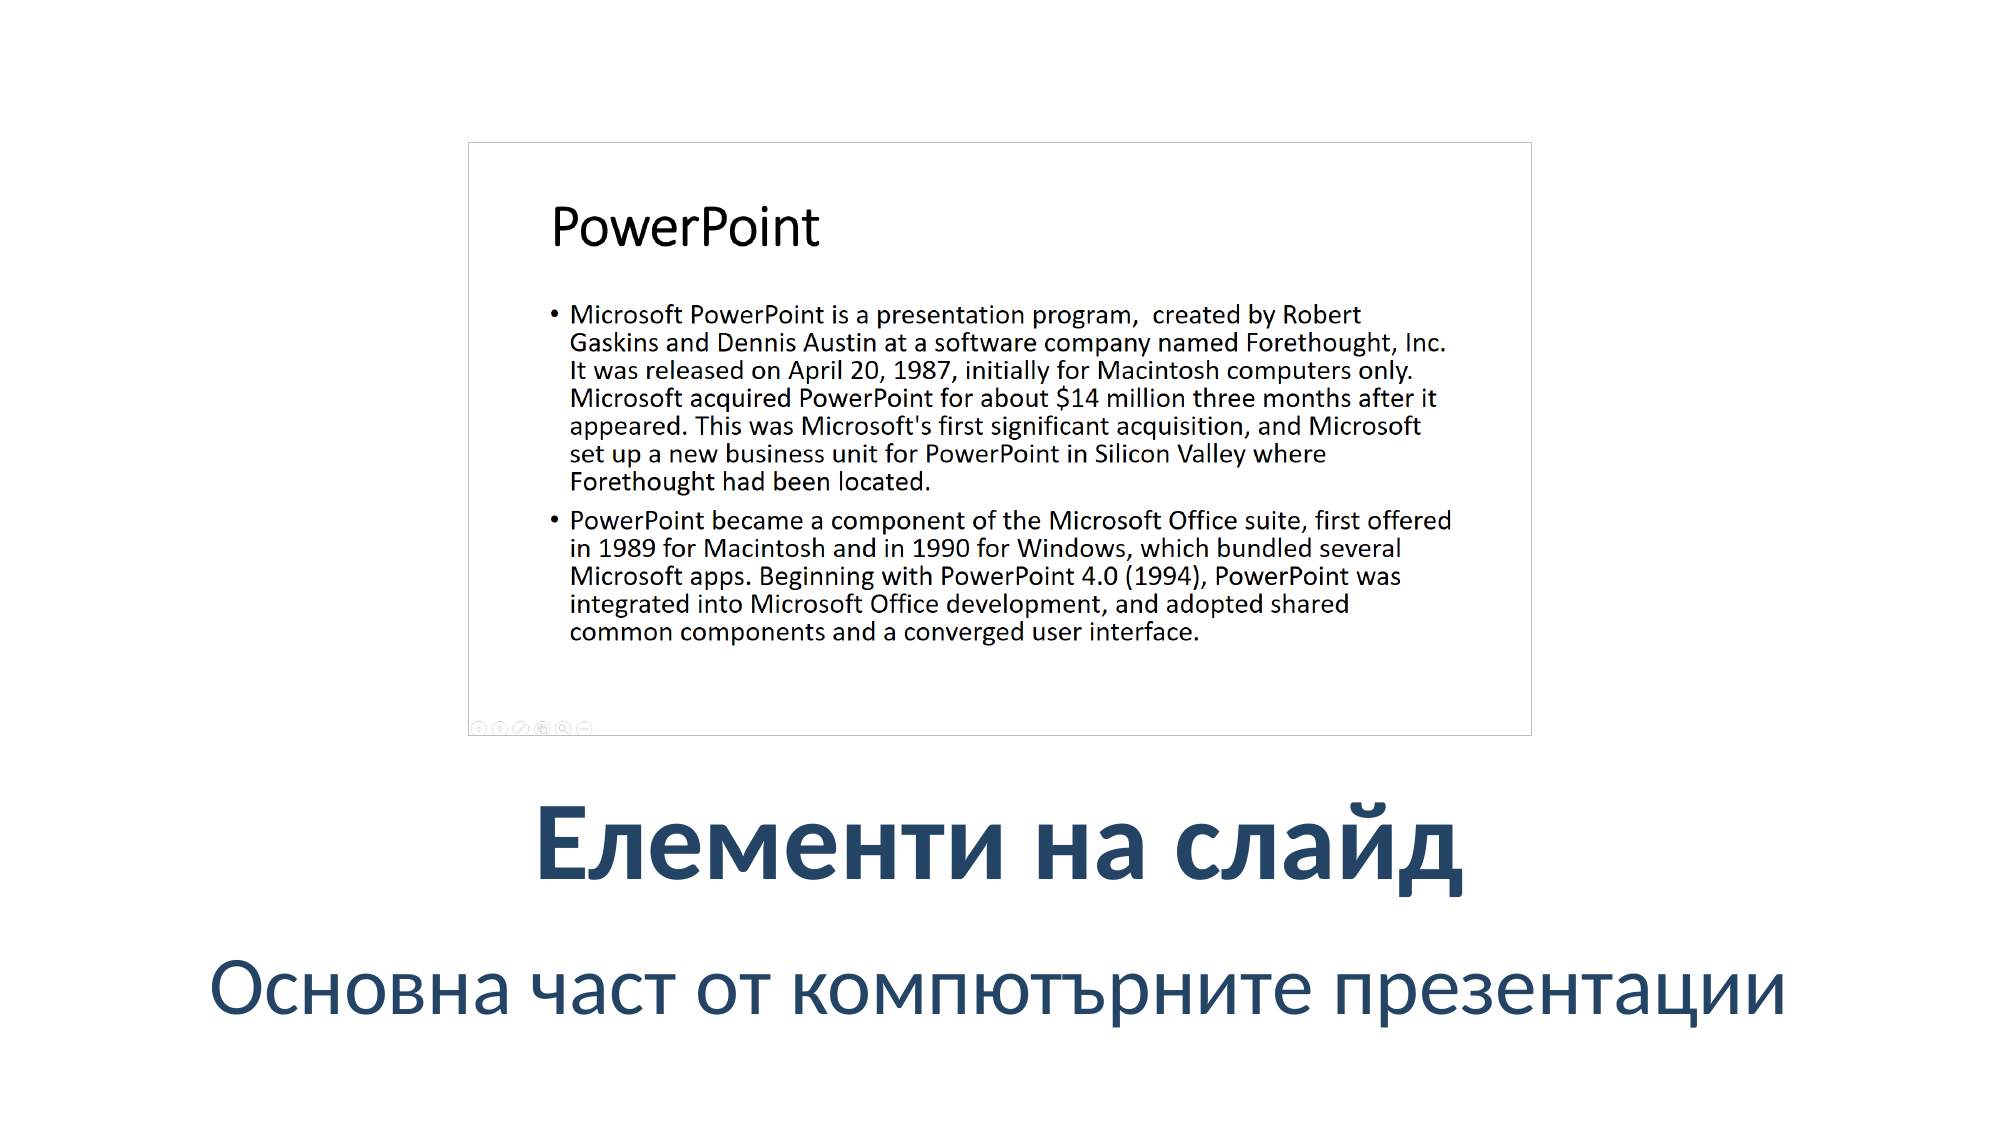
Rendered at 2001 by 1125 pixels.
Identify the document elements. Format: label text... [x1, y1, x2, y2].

subtitle Основна част от компютърните презентации [100, 916, 1900, 1043]
picture [468, 142, 1532, 736]
title Елементи на слайд [100, 771, 1900, 898]
